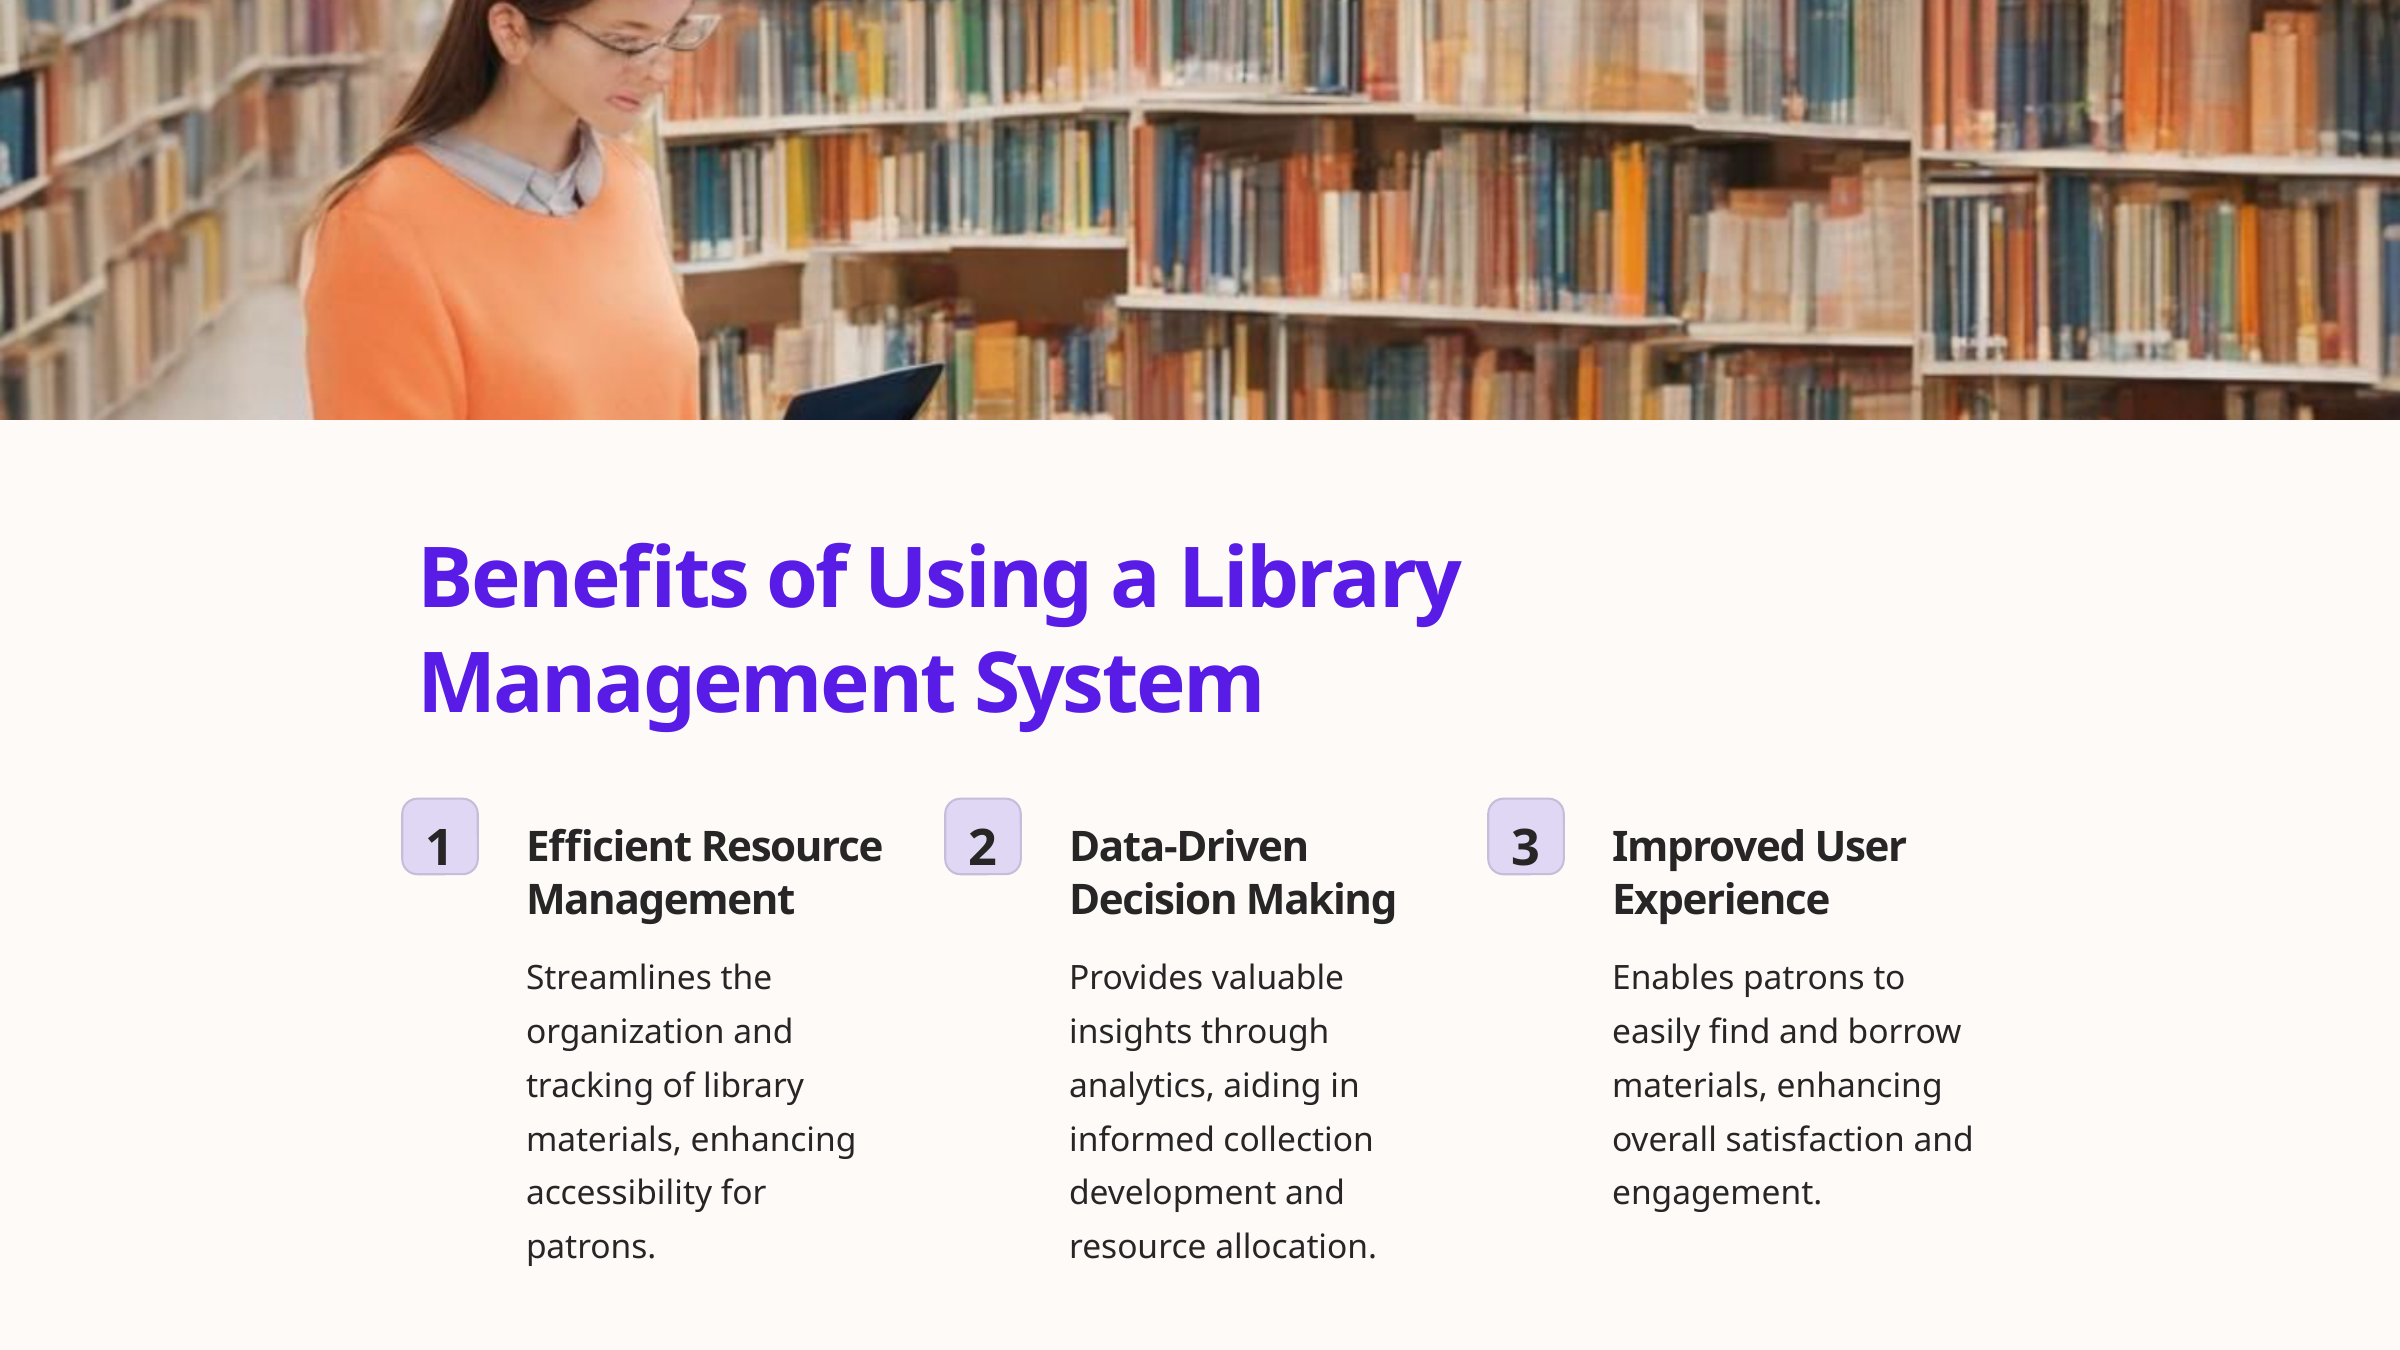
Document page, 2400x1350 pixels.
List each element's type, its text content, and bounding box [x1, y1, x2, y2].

text_box Benefits of Using a Library Management System [402, 512, 1998, 722]
text_box [1488, 798, 1564, 875]
text_box Data-Driven Decision Making [1054, 810, 1455, 916]
text_box Enables patrons to easily find and borrow materials, enhancing overall satisfaction and engagement. [1597, 935, 1998, 1205]
text_box Improved User Experience [1597, 810, 1998, 916]
text_box [0, 420, 2400, 1350]
text_box [402, 798, 478, 875]
text_box 3 [1511, 804, 1541, 868]
text_box 1 [430, 804, 450, 868]
text_box Streamlines the organization and tracking of library materials, enhancing accessibility for patrons. [511, 935, 912, 1205]
picture [0, 0, 2400, 420]
text_box Provides valuable insights through analytics, aiding in informed collection development and resource allocation. [1054, 935, 1455, 1258]
text_box [945, 798, 1021, 875]
text_box 2 [969, 804, 997, 868]
text_box Efficient Resource Management [511, 810, 912, 916]
